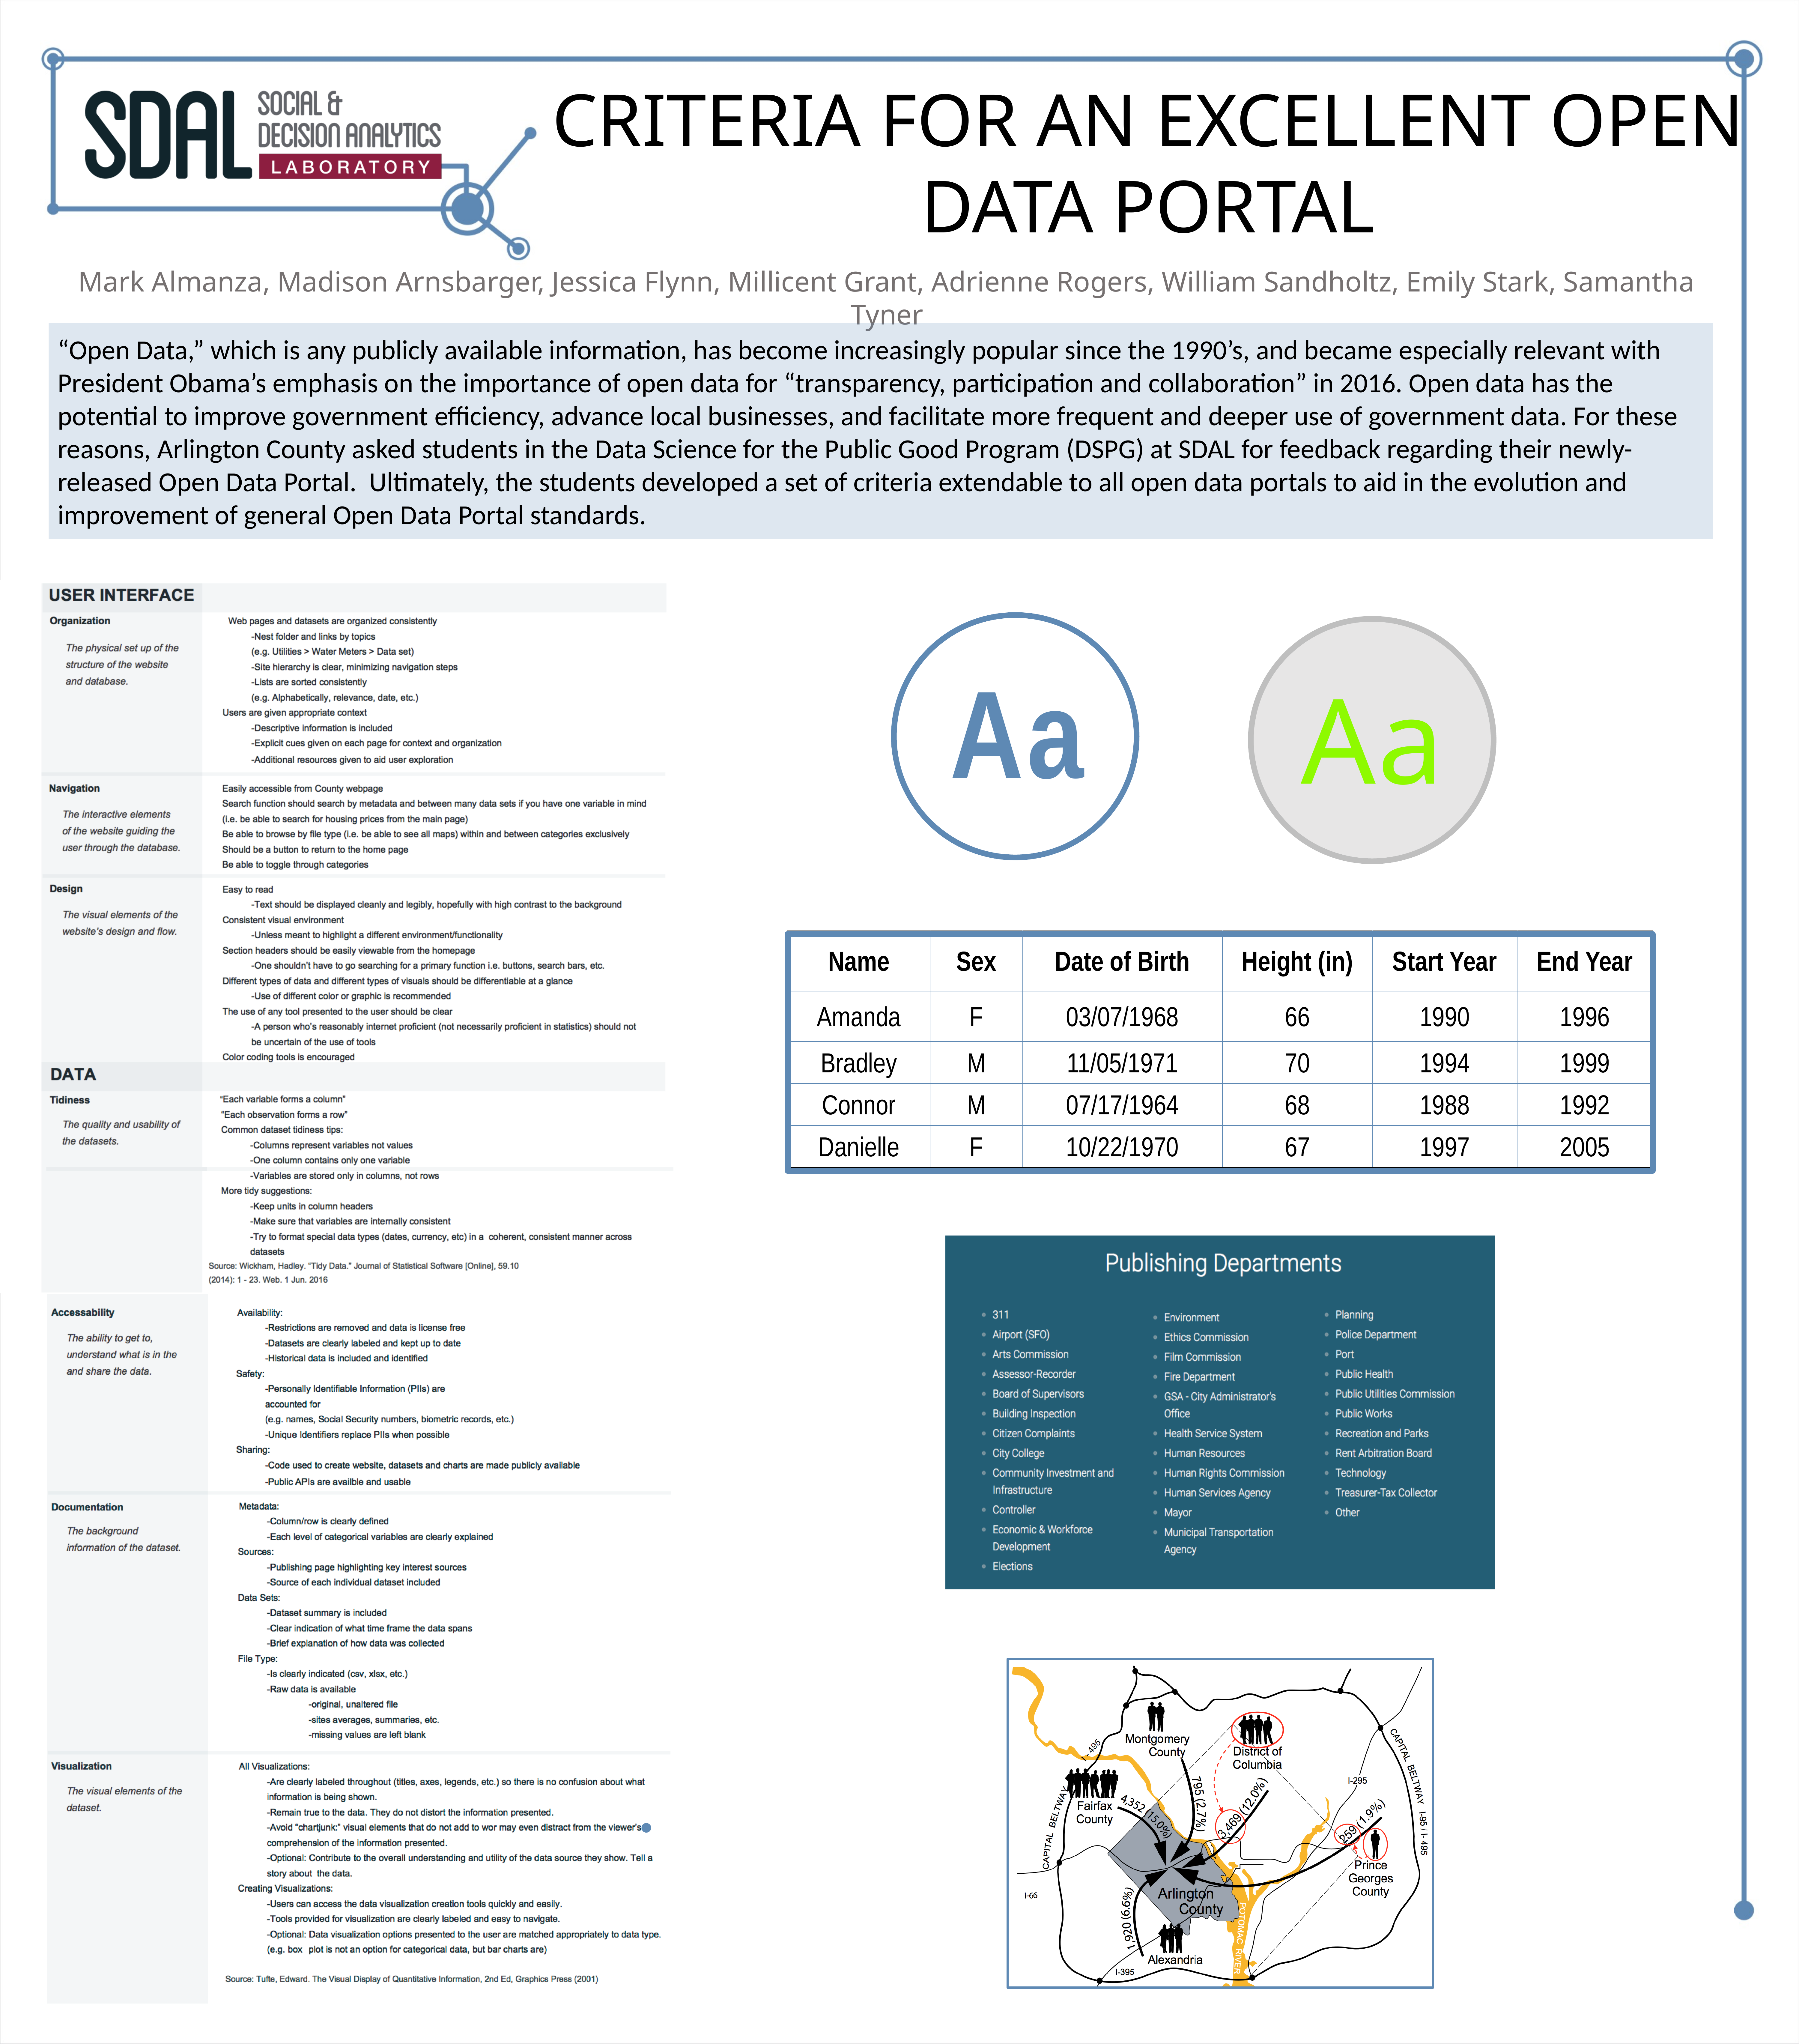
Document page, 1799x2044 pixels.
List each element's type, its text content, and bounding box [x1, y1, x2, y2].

text_box [788, 934, 1653, 1171]
text_box Mark Almanza, Madison Arnsbarger, Jessica Flynn, Millicent Grant, Adrienne Rogers, William Sandholtz, Emily Stark, Samantha Tyner [61, 262, 1713, 323]
text_box [1250, 688, 1262, 792]
text_box [1129, 692, 1137, 781]
table_header Start Year [1373, 931, 1517, 934]
text_box Aa [945, 651, 1129, 805]
text_box CRITERIA FOR AN EXCELLENT OPEN DATA PORTAL [525, 72, 1771, 249]
table_header Height (in) [1223, 931, 1372, 934]
text_box “Open Data,” which is any publicly available information, has become increasingly popular since the 1990’s, and became especially relevant with President Obama’s emphasis on the importance of open data for “transparency, participation and collaboration” in 2016. Open data has the potential to improve government efficiency, advance local businesses, and facilitate more frequent and deeper use of government data. For these reasons, Arlington County asked students in the Data Science for the Public Good Program (DSPG) at SDAL for feedback regarding their newly-released Open Data Portal. Ultimately, the students developed a set of criteria extendable to all open data portals to aid in the evolution and improvement of general Open Data Portal standards. [49, 323, 1713, 539]
text_box [1482, 688, 1494, 792]
table_header Date of Birth [1023, 931, 1222, 934]
text_box [1277, 618, 1467, 664]
text_box [894, 614, 1116, 858]
text_box [1272, 810, 1472, 862]
table_header Name [788, 931, 930, 934]
table_header End Year [1517, 931, 1652, 934]
table_header Sex [930, 931, 1022, 934]
picture [0, 0, 1799, 2044]
text_box Aa [1262, 664, 1482, 810]
